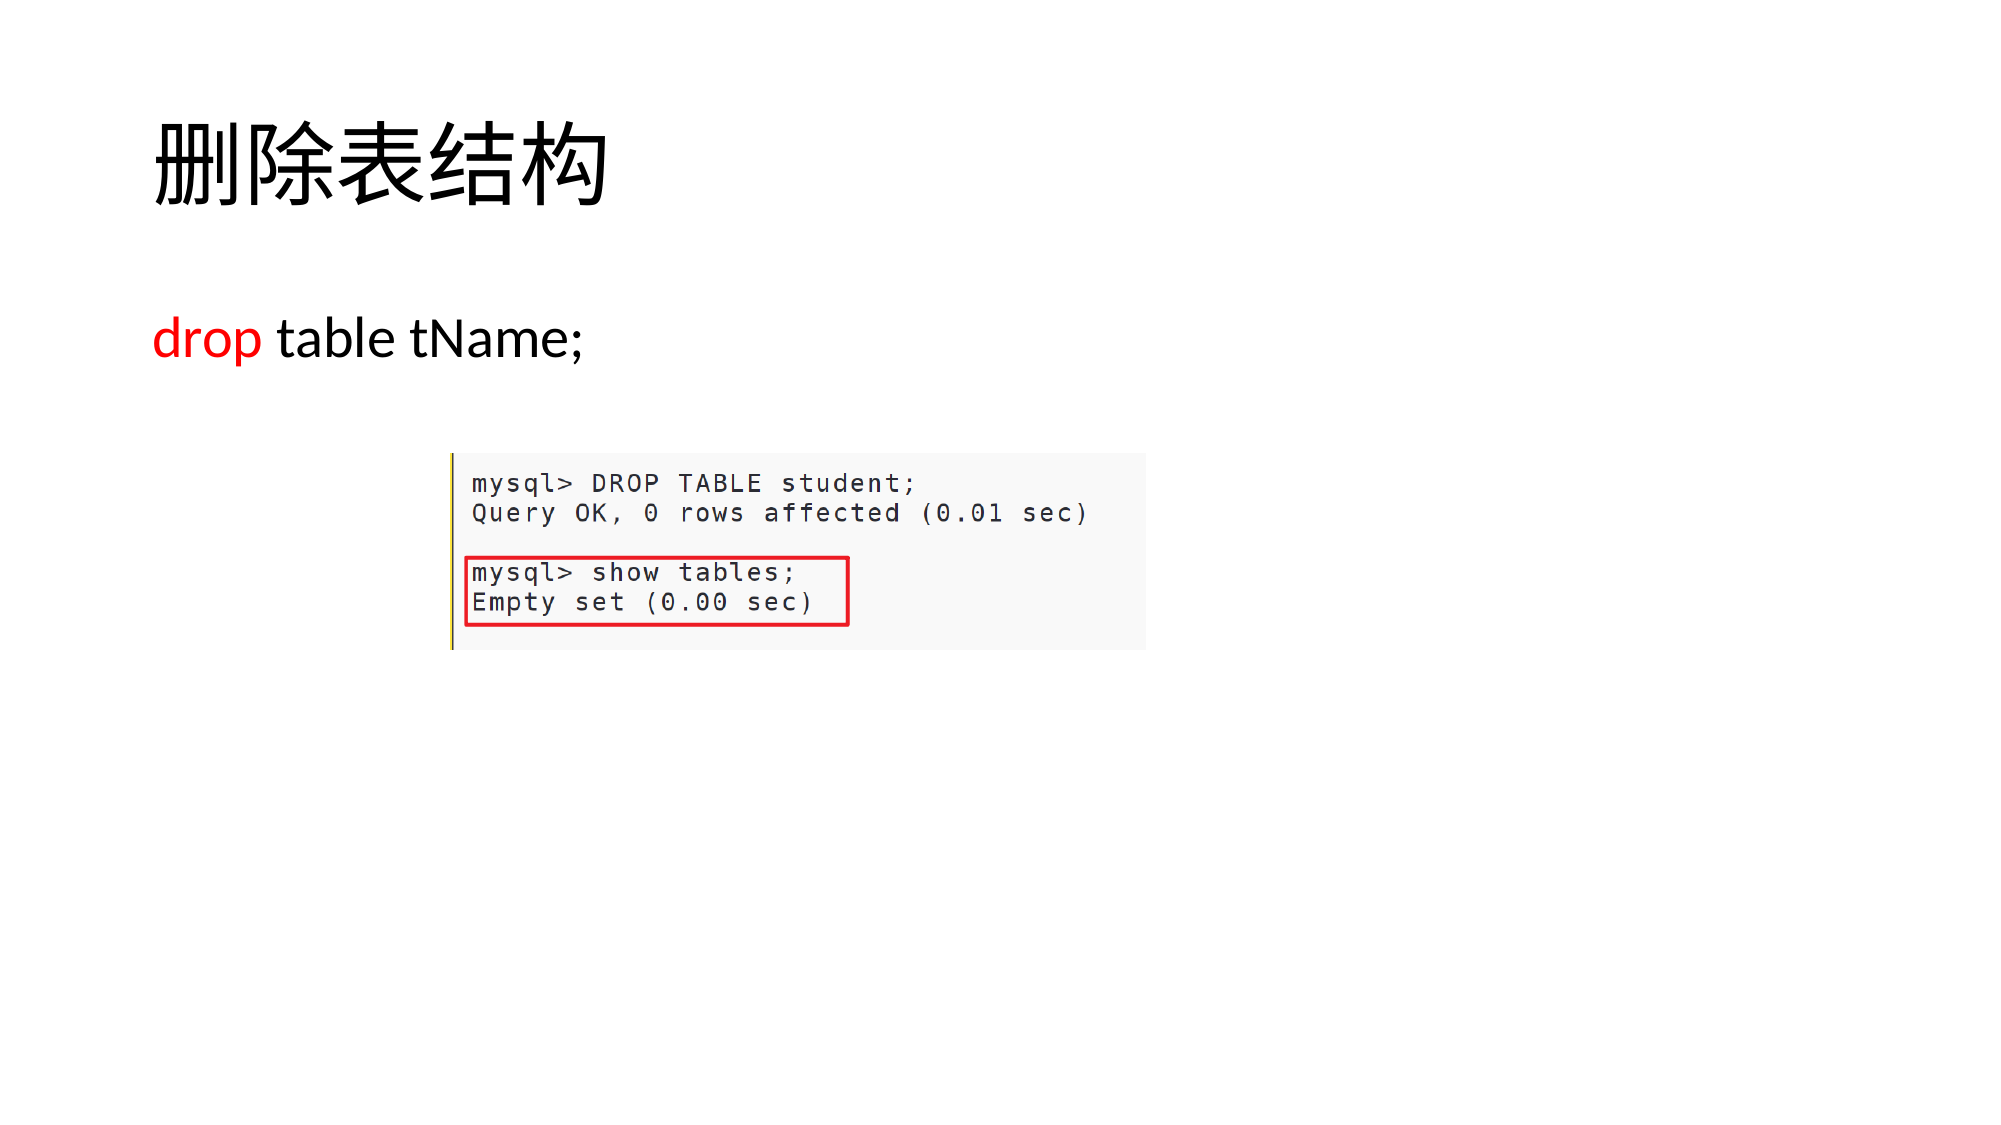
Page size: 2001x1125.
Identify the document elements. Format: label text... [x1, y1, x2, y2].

title 删除表结构 [137, 59, 1863, 278]
list drop table tName; [137, 299, 1863, 1014]
picture [450, 453, 1146, 650]
